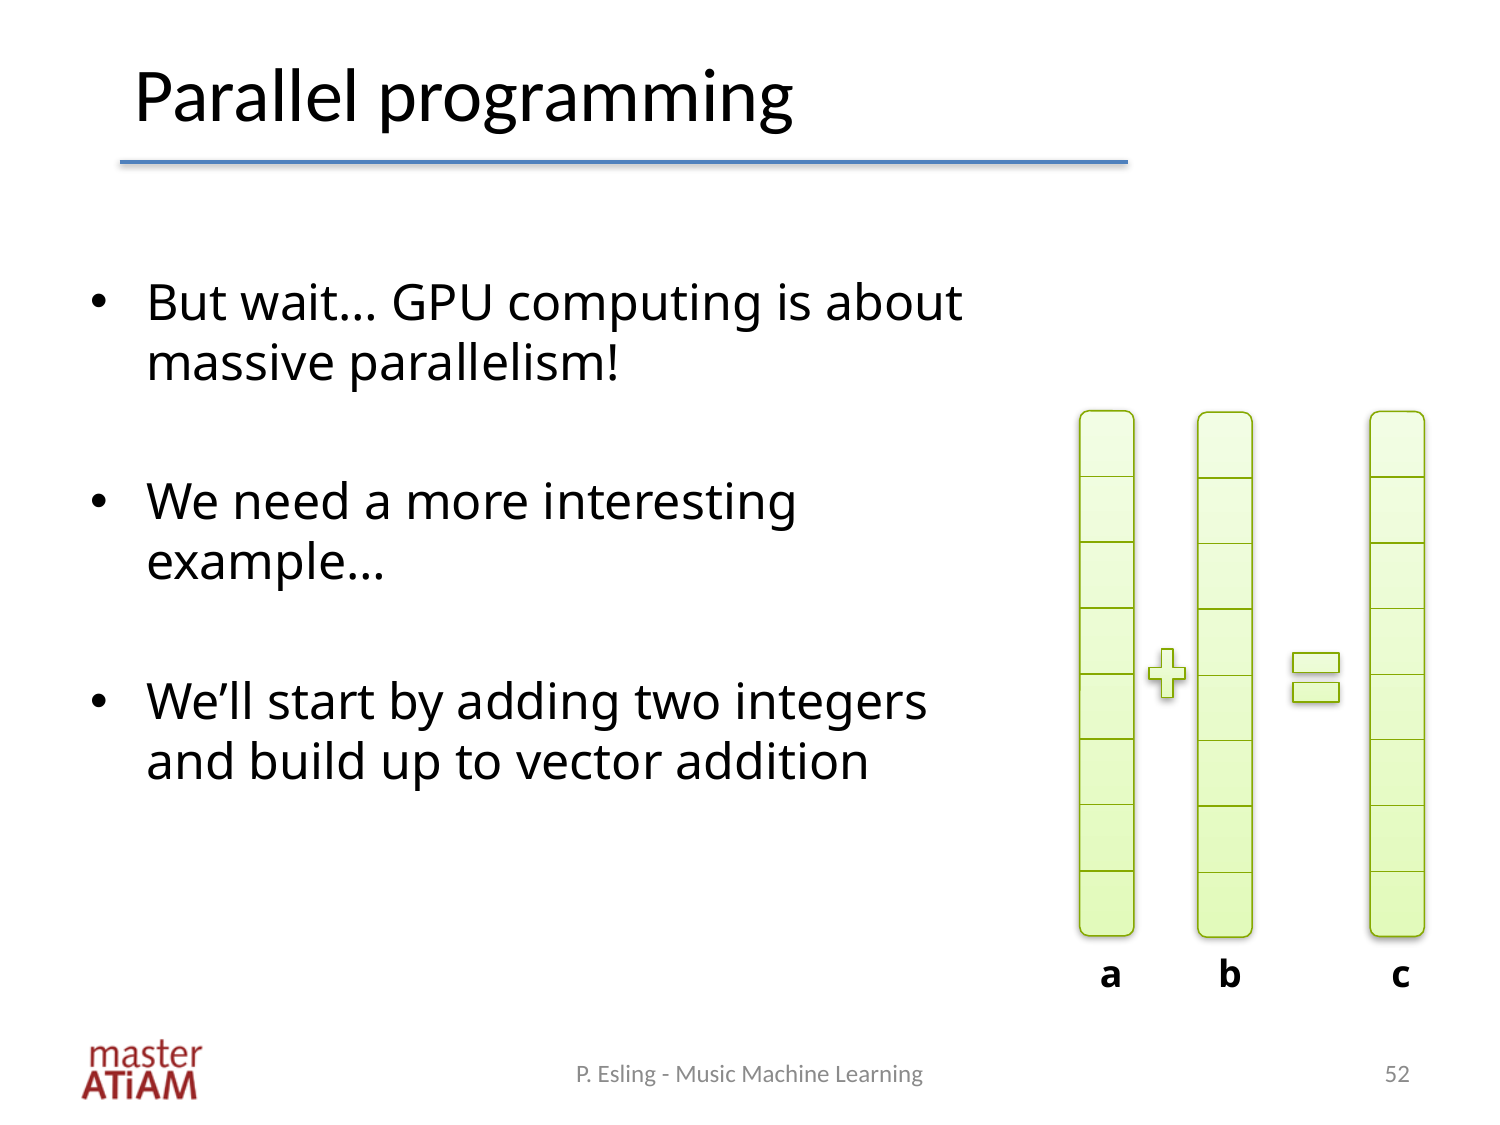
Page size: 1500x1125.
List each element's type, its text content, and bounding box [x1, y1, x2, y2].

text_box [1079, 680, 1134, 738]
text_box [1079, 614, 1134, 673]
text_box [1370, 810, 1425, 871]
text_box [1197, 878, 1253, 938]
text_box [1370, 411, 1425, 476]
text_box [1079, 877, 1134, 936]
text_box [1370, 680, 1425, 739]
text_box [1197, 412, 1253, 477]
slide_number 52 [1074, 1042, 1425, 1103]
text_box a [1084, 942, 1138, 1003]
text_box [1079, 410, 1134, 476]
text_box [1197, 681, 1253, 740]
text_box [1197, 615, 1253, 675]
title Parallel programming [119, 37, 1500, 145]
text_box [1370, 483, 1425, 542]
picture [80, 1038, 205, 1101]
text_box [1079, 746, 1134, 804]
text_box [1079, 811, 1134, 870]
text_box [1370, 745, 1425, 805]
text_box b [1203, 942, 1257, 1003]
text_box [1370, 877, 1425, 937]
text_box [1292, 682, 1339, 703]
text_box [1079, 483, 1134, 541]
text_box [1370, 613, 1425, 674]
text_box But wait… GPU computing is about massive parallelism! We need a more interesting example… We’ll start by adding two integers and build up to vector addition [75, 262, 1036, 1038]
footer P. Esling - Music Machine Learning [512, 1042, 988, 1103]
text_box [1197, 549, 1253, 608]
text_box [1197, 483, 1253, 543]
text_box [1079, 549, 1134, 607]
text_box c [1376, 942, 1426, 1003]
text_box [1197, 746, 1253, 805]
text_box [1370, 547, 1425, 608]
text_box [1197, 812, 1253, 871]
text_box [1149, 649, 1186, 698]
text_box [1292, 653, 1339, 673]
